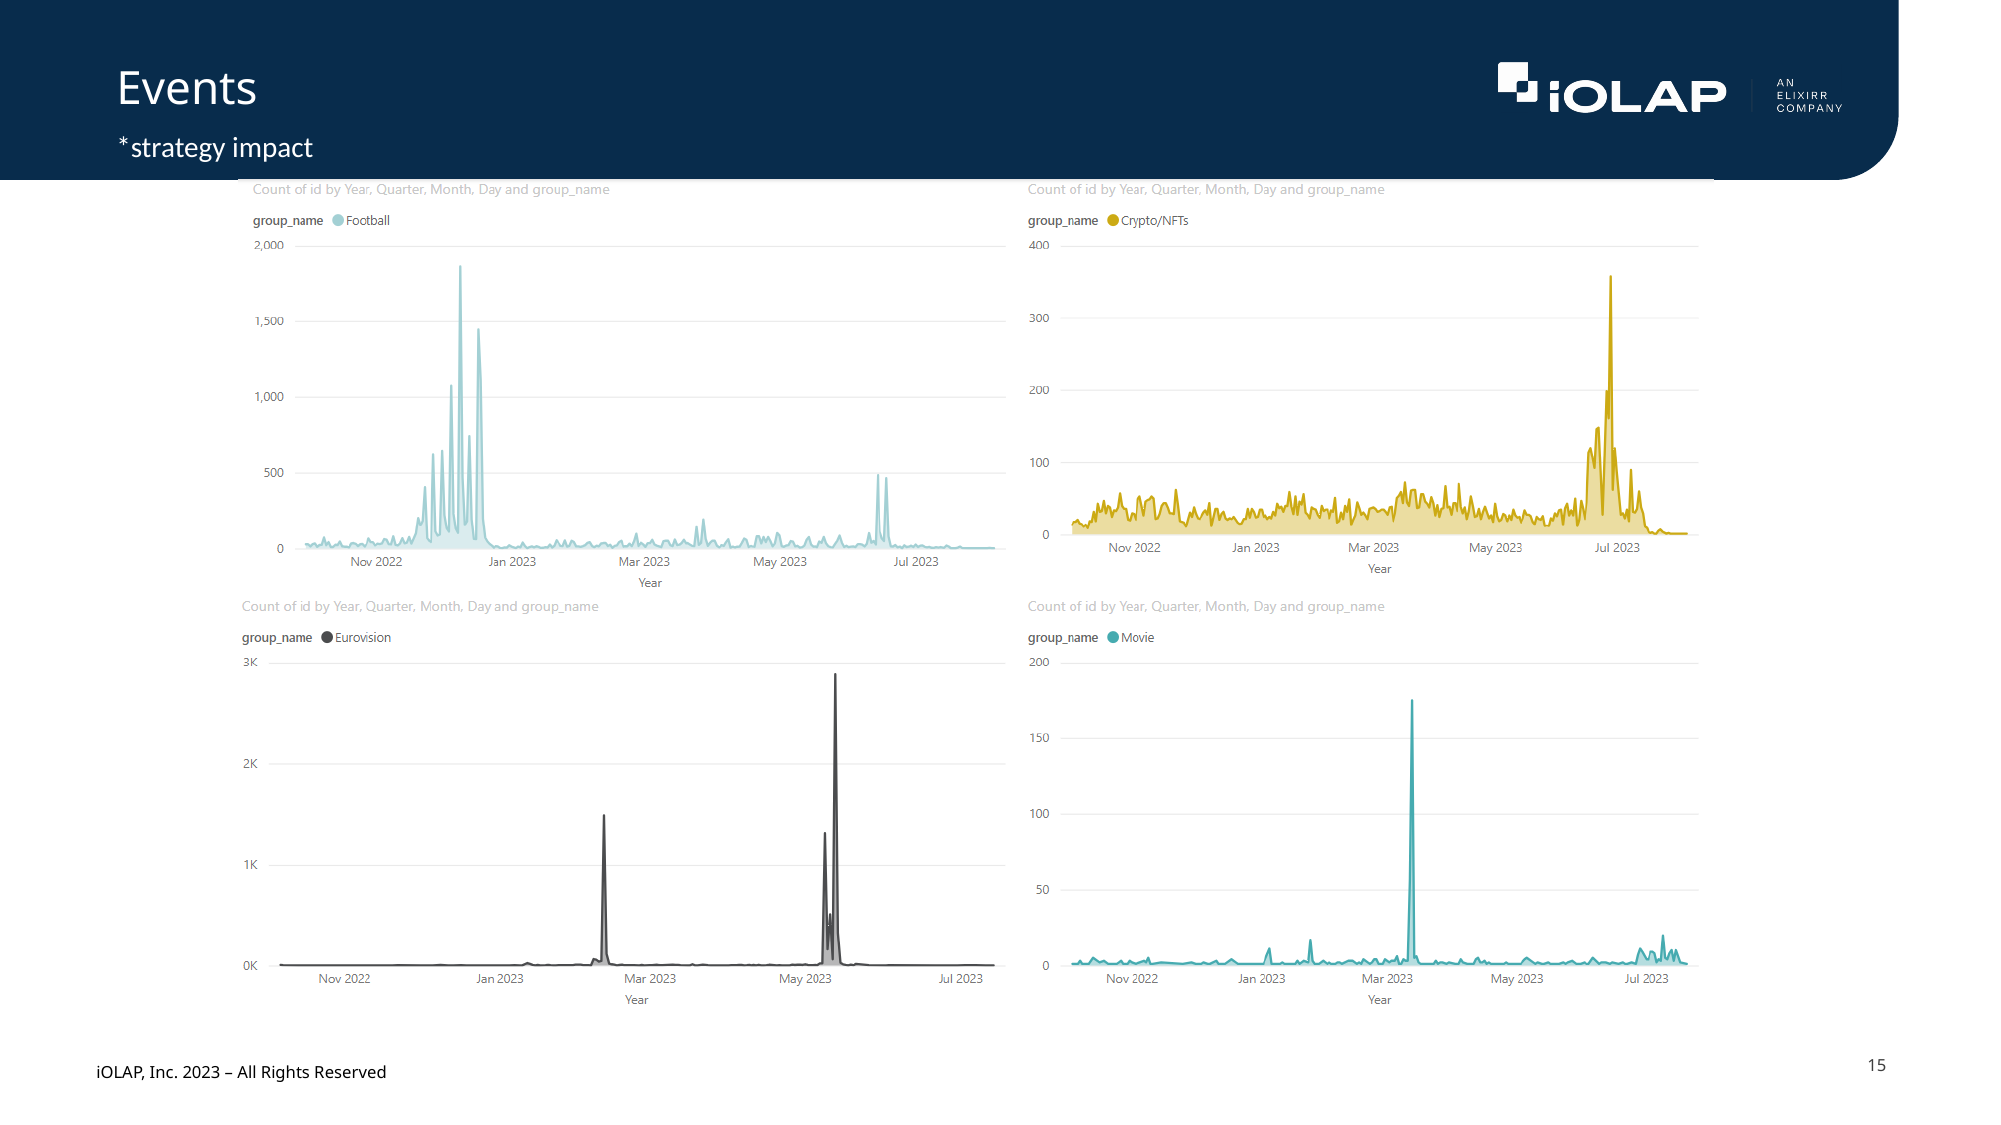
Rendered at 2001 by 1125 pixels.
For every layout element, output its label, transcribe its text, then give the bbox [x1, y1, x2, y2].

title Events [101, 0, 1902, 180]
picture [238, 179, 1715, 1011]
list *strategy impact [101, 124, 987, 180]
